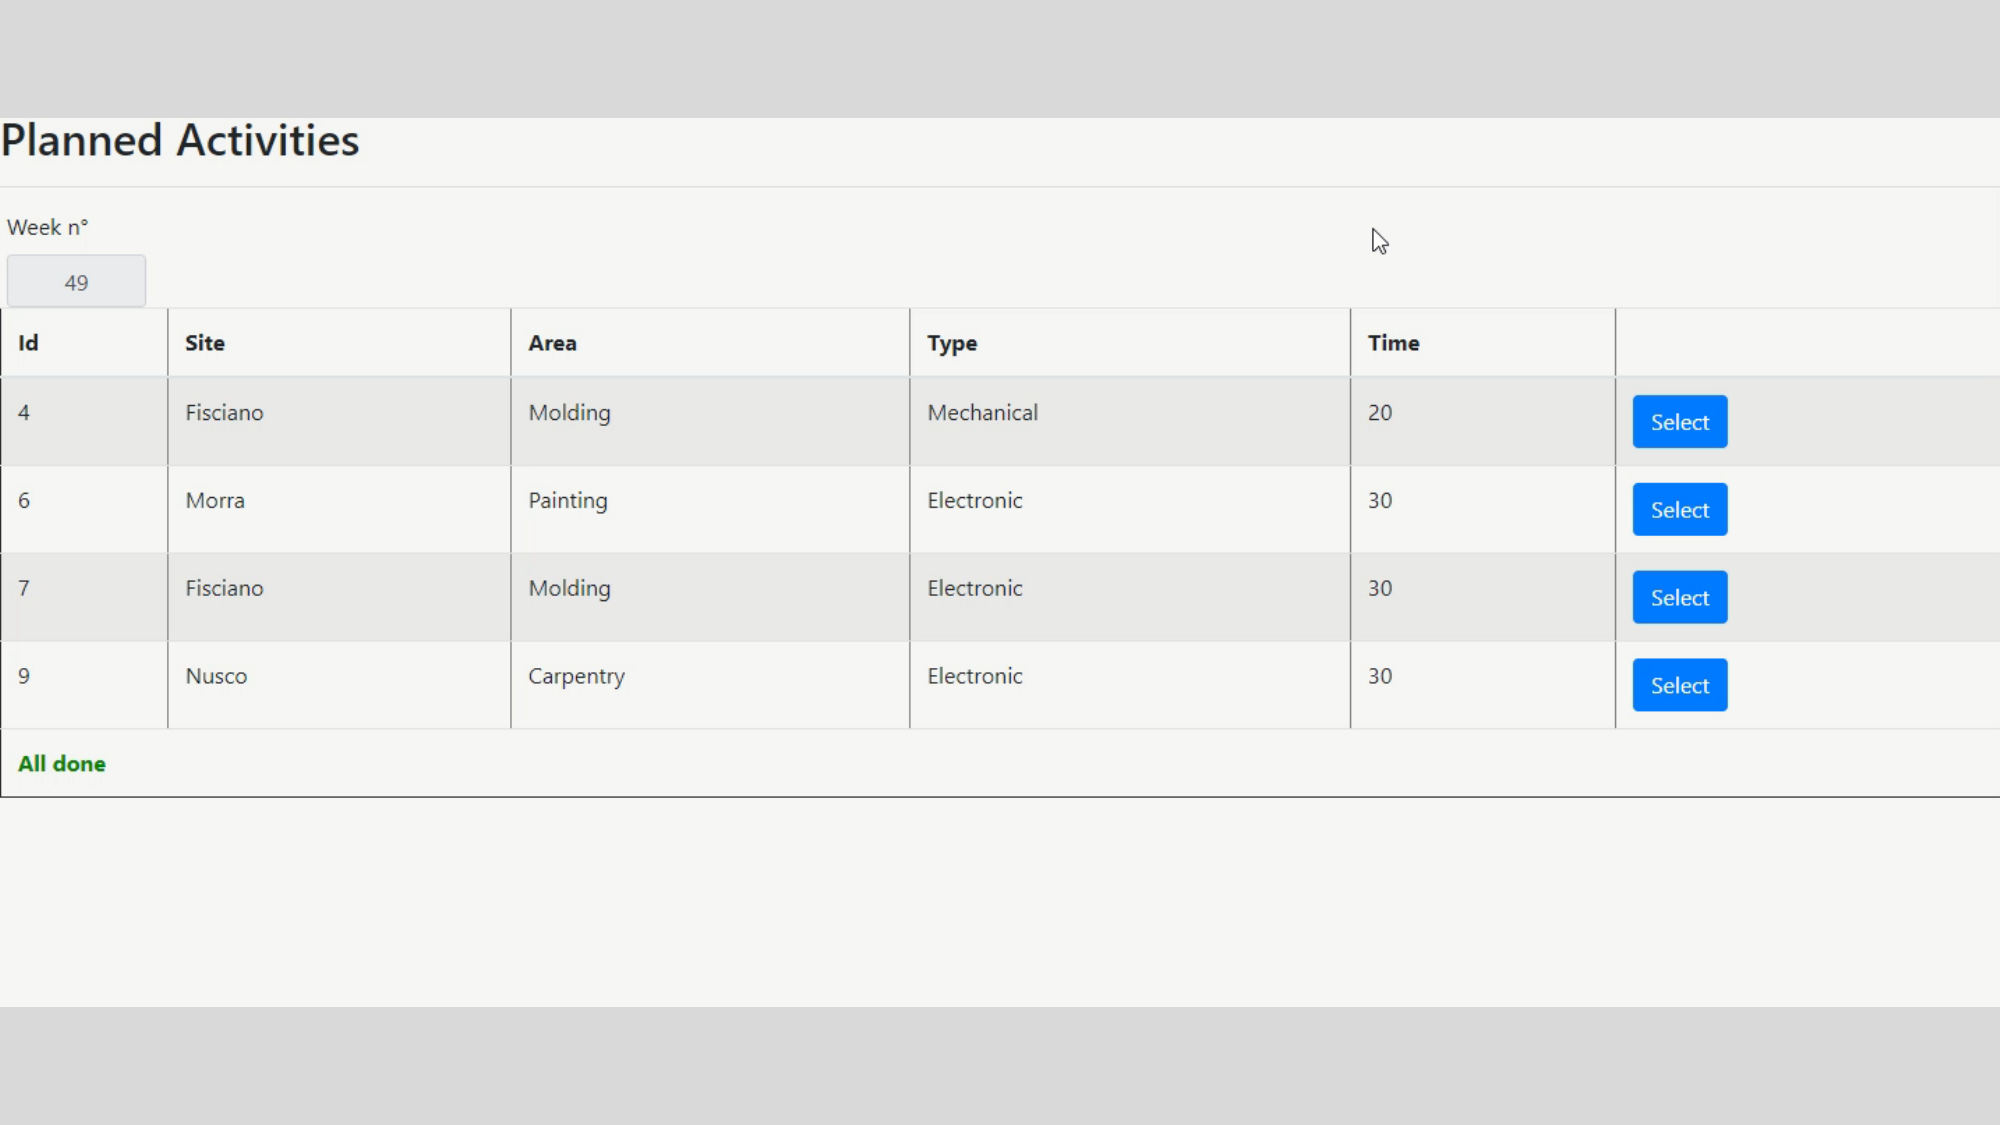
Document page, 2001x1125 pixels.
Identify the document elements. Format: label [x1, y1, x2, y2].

text_box [0, 117, 2000, 1008]
